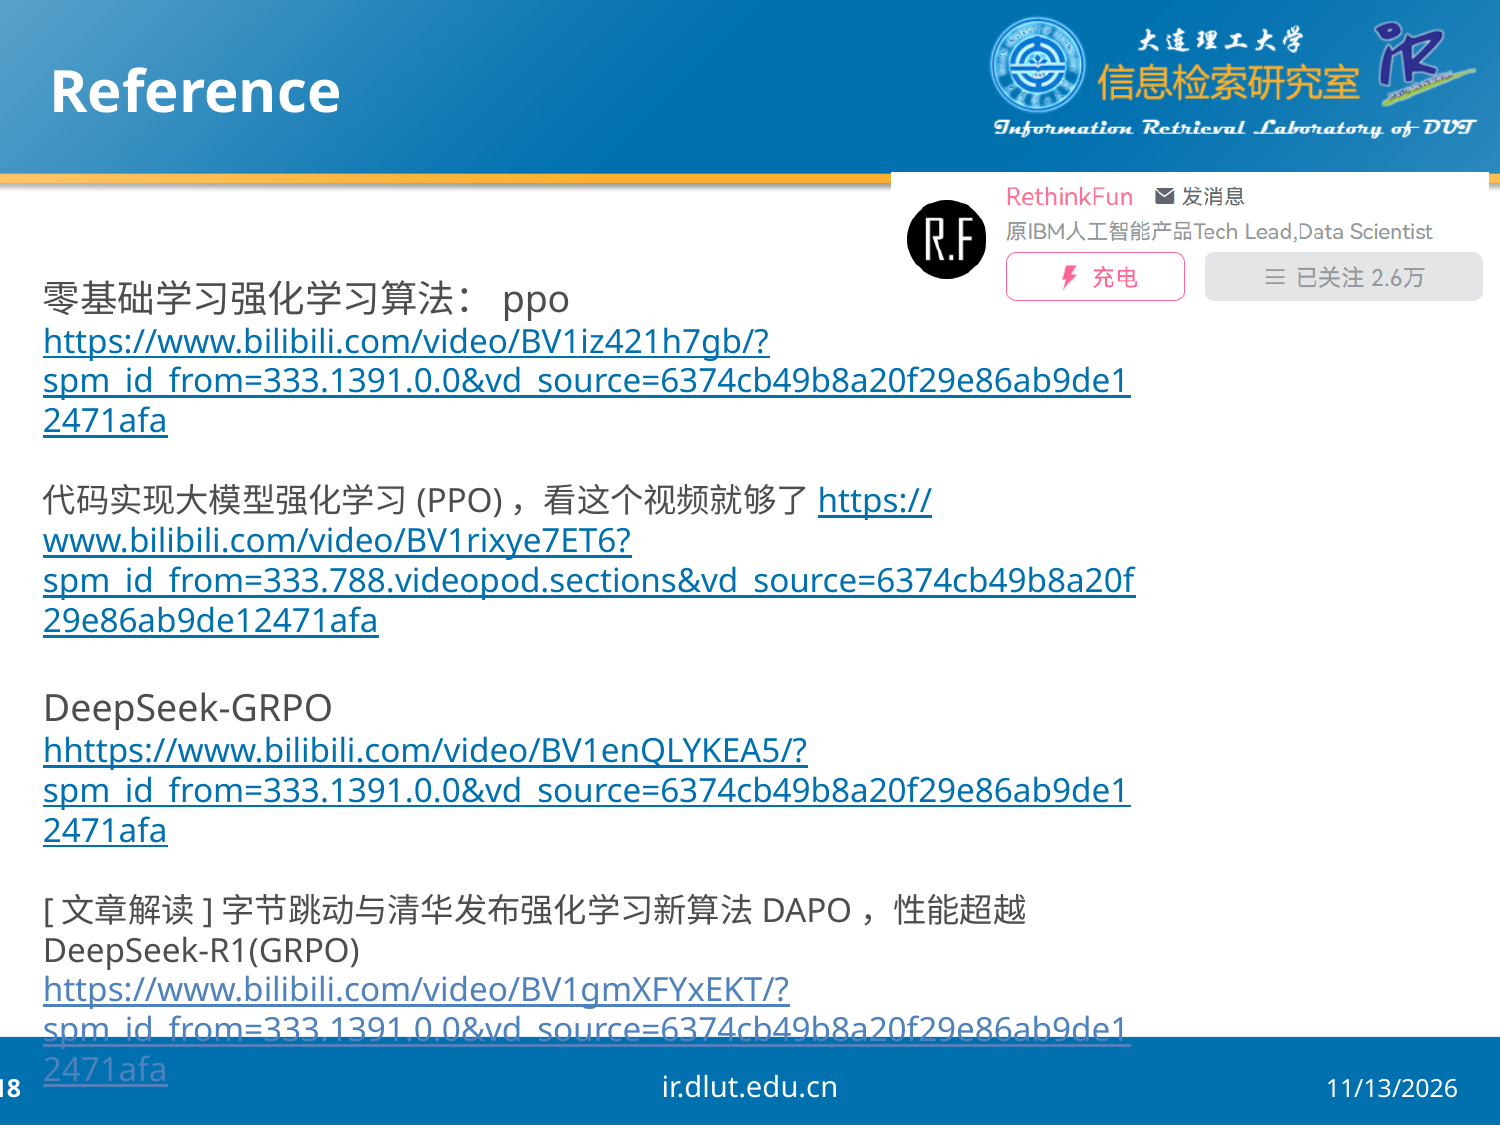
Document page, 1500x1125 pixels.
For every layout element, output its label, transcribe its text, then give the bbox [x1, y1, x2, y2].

text_box 零基础学习强化学习算法：ppo https://www.bilibili.com/video/BV1iz421h7gb/?spm_id_from=333.1391.0.0&vd_source=6374cb49b8a20f29e86ab9de12471afa 代码实现大模型强化学习(PPO)，看这个视频就够了https://www.bilibili.com/video/BV1rixye7ET6?spm_id_from=333.788.videopod.sections&vd_source=6374cb49b8a20f29e86ab9de12471afa DeepSeek-GRPO hhttps://www.bilibili.com/video/BV1enQLYKEA5/?spm_id_from=333.1391.0.0&vd_source=6374cb49b8a20f29e86ab9de12471afa [文章解读]字节跳动与清华发布强化学习新算法DAPO，性能超越DeepSeek-R1(GRPO) https://www.bilibili.com/video/BV1gmXFYxEKT/?spm_id_from=333.1391.0.0&vd_source=6374cb49b8a20f29e86ab9de12471afa [28, 267, 1158, 1125]
picture [0, 0, 1500, 1125]
title Reference [7, 0, 1141, 191]
